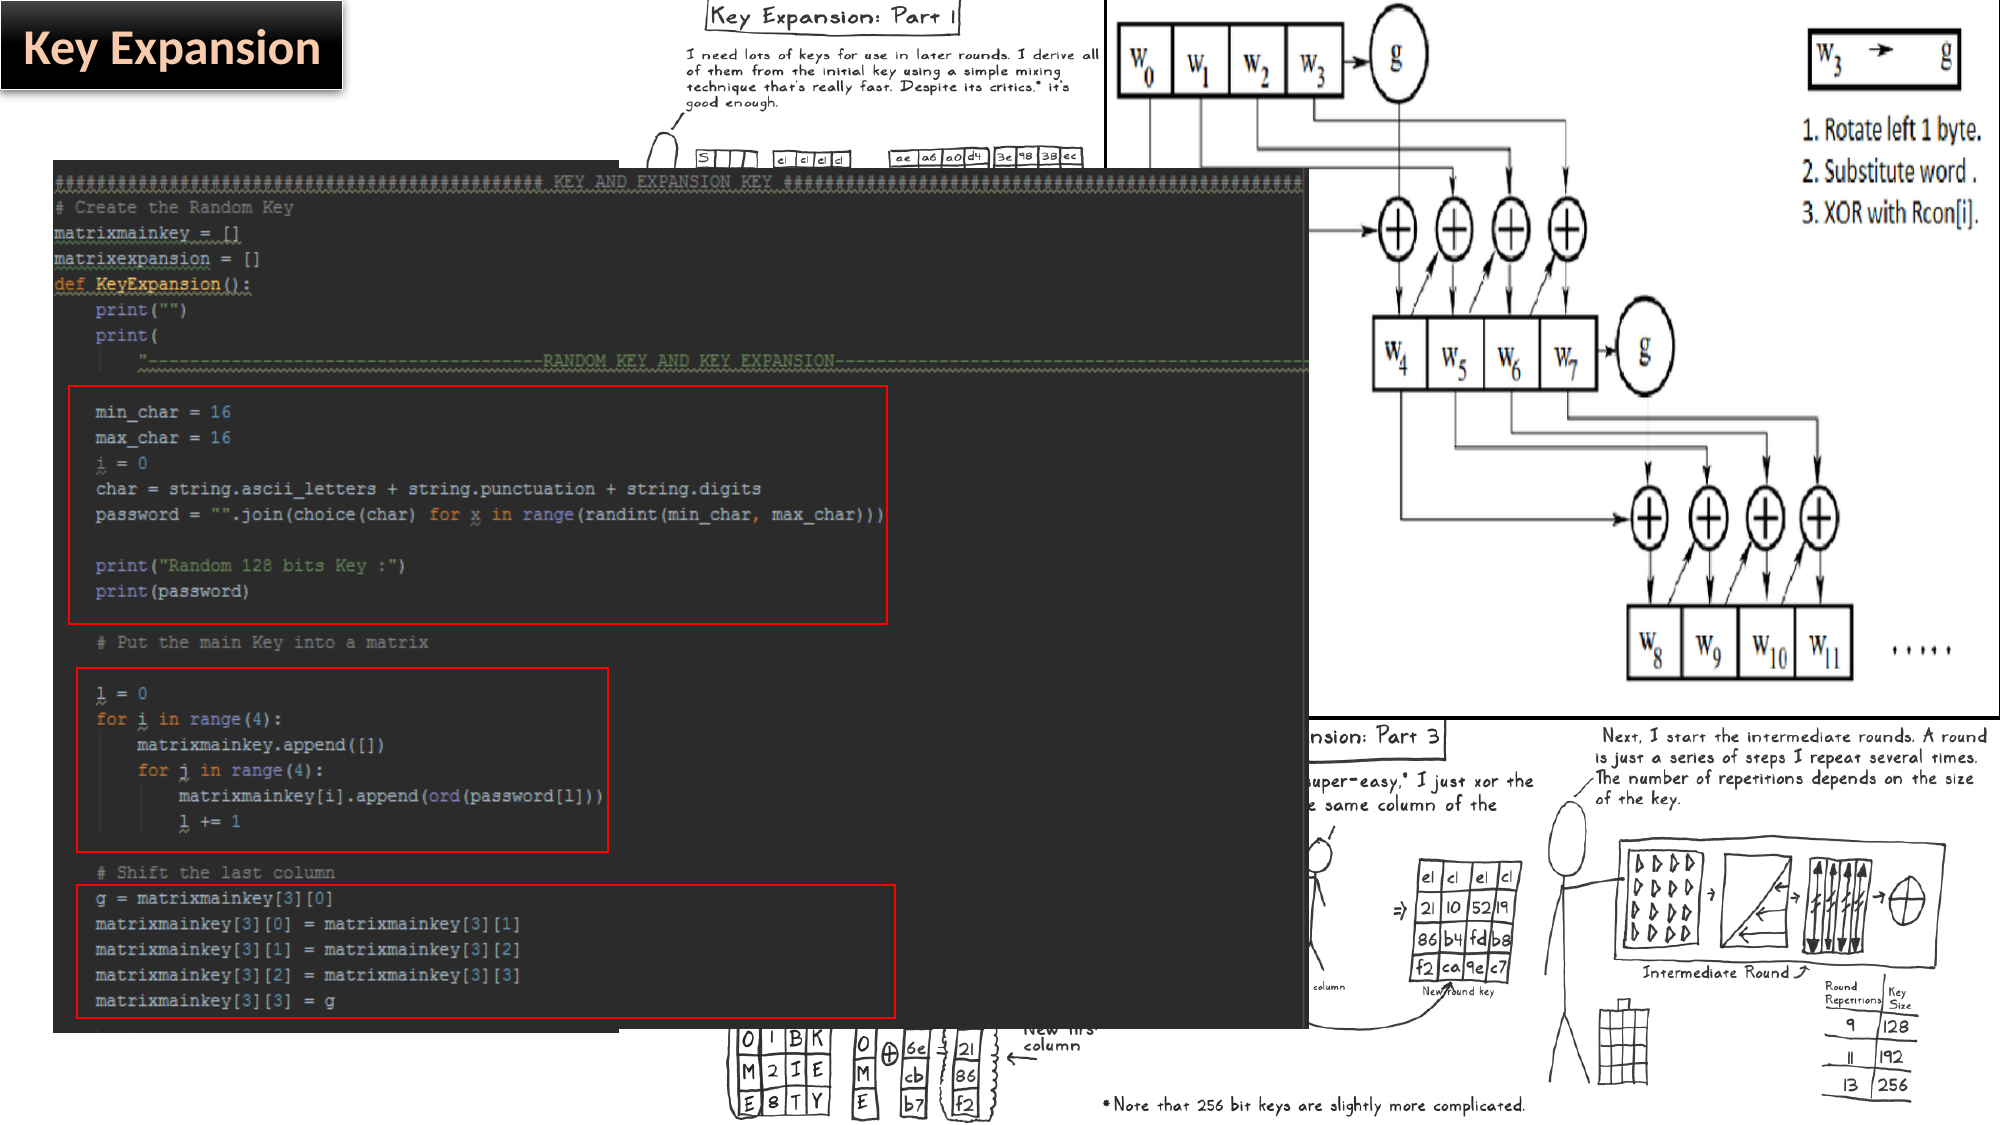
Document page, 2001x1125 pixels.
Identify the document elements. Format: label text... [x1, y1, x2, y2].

text_box [0, 0, 343, 90]
text_box Key Expansion [8, 6, 337, 82]
picture [52, 0, 2000, 1125]
